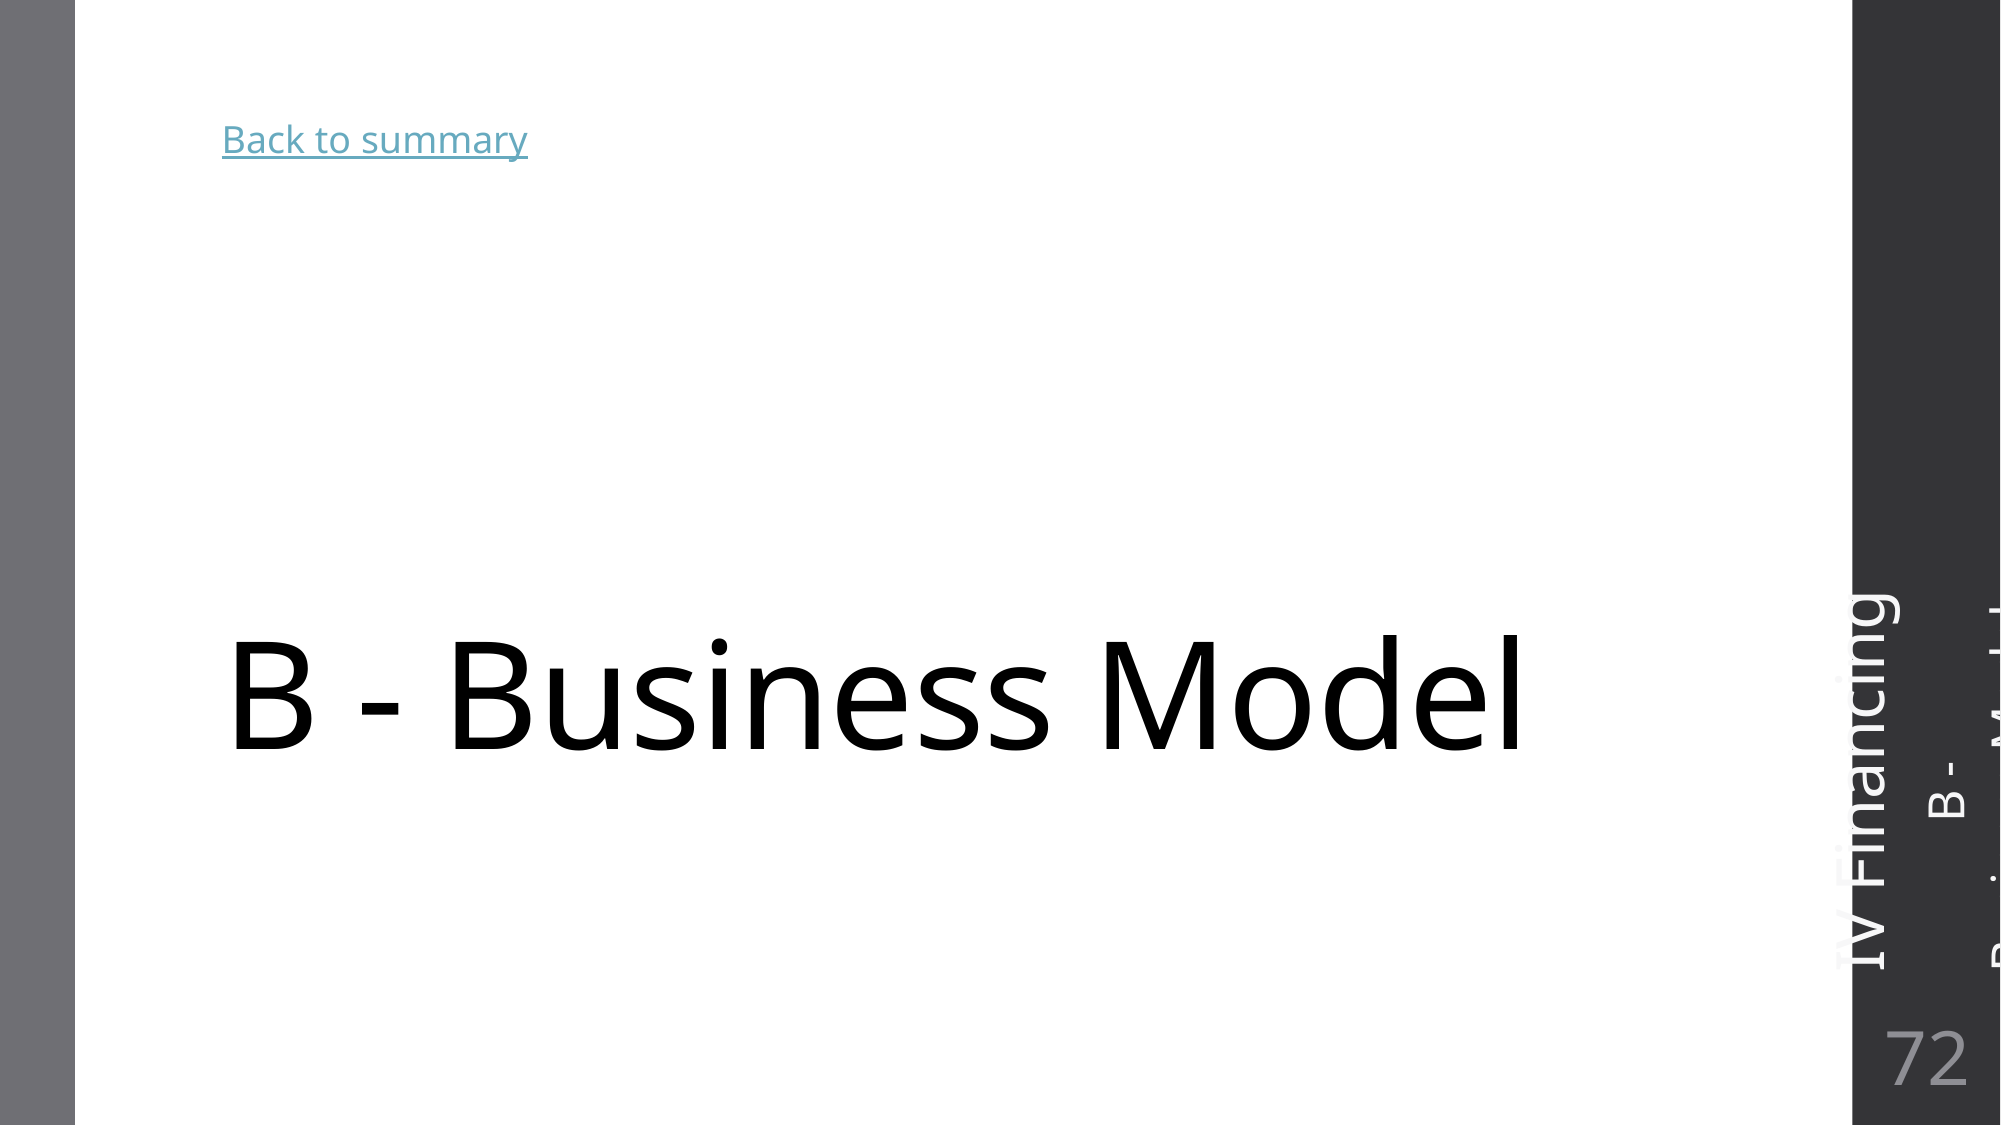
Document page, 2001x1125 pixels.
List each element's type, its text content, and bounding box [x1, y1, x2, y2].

text_box Back to summary [206, 108, 585, 174]
slide_number 72 [1852, 1012, 2000, 1110]
title B - Business Model [206, 124, 1752, 788]
footer IV Financing B - Business Model [1897, 400, 1958, 988]
